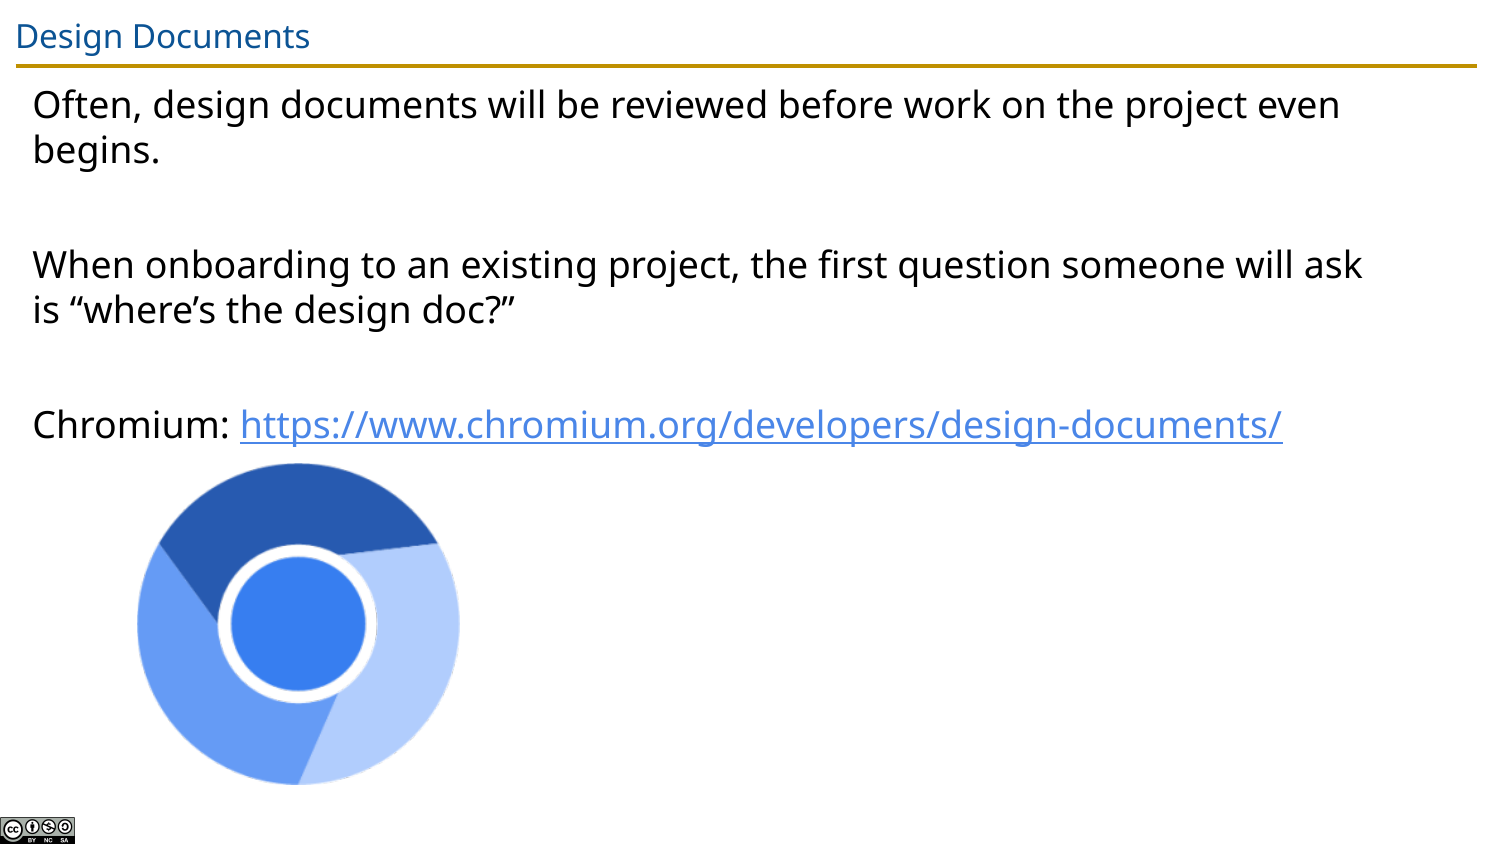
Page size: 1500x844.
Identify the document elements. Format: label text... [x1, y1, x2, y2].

picture [137, 462, 460, 785]
picture [0, 817, 75, 844]
list Often, design documents will be reviewed before work on the project even begins. When onboarding to an existing project, the first question someone will ask is “where’s the design doc?” Chromium: https://www.chromium.org/developers/design-documents/ [17, 65, 1416, 627]
title Design Documents [0, 0, 1398, 65]
